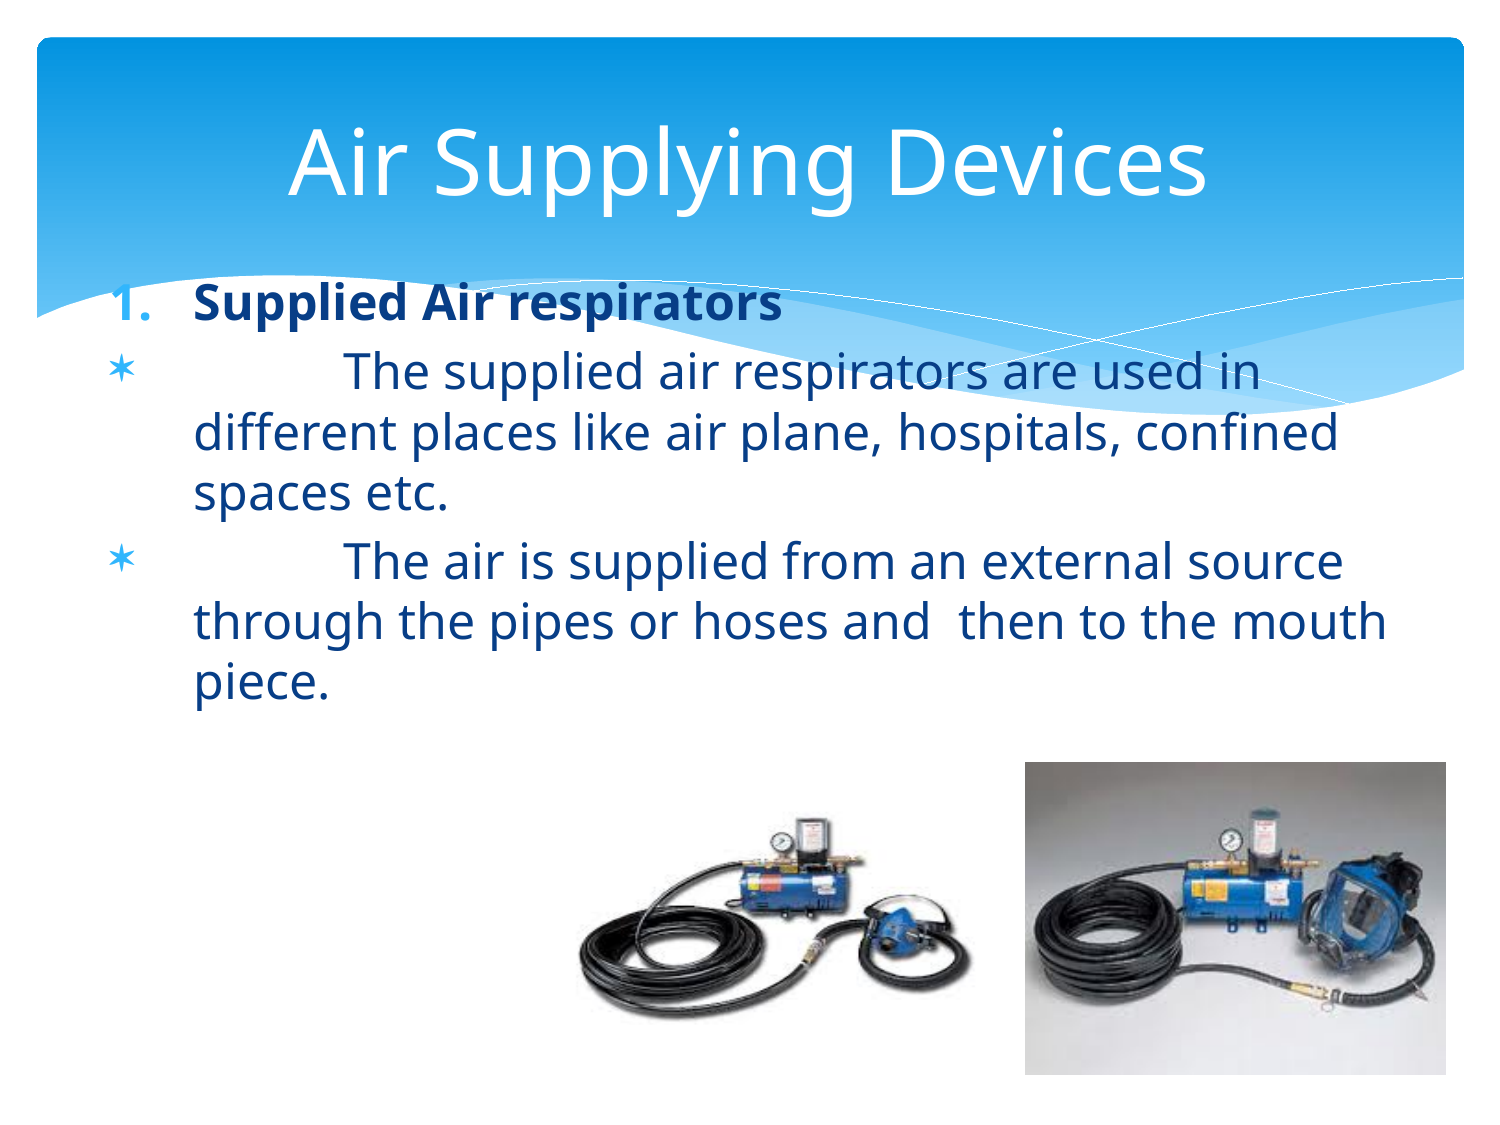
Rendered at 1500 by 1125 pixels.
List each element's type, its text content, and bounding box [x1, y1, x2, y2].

title Air Supplying Devices [75, 55, 1425, 261]
picture [562, 737, 977, 1090]
list Supplied Air respirators The supplied air respirators are used in different places like air plane, hospitals, confined spaces etc. The air is supplied from an external source through the pipes or hoses and then to the mouth piece. [75, 262, 1425, 1125]
picture [1024, 762, 1446, 1076]
